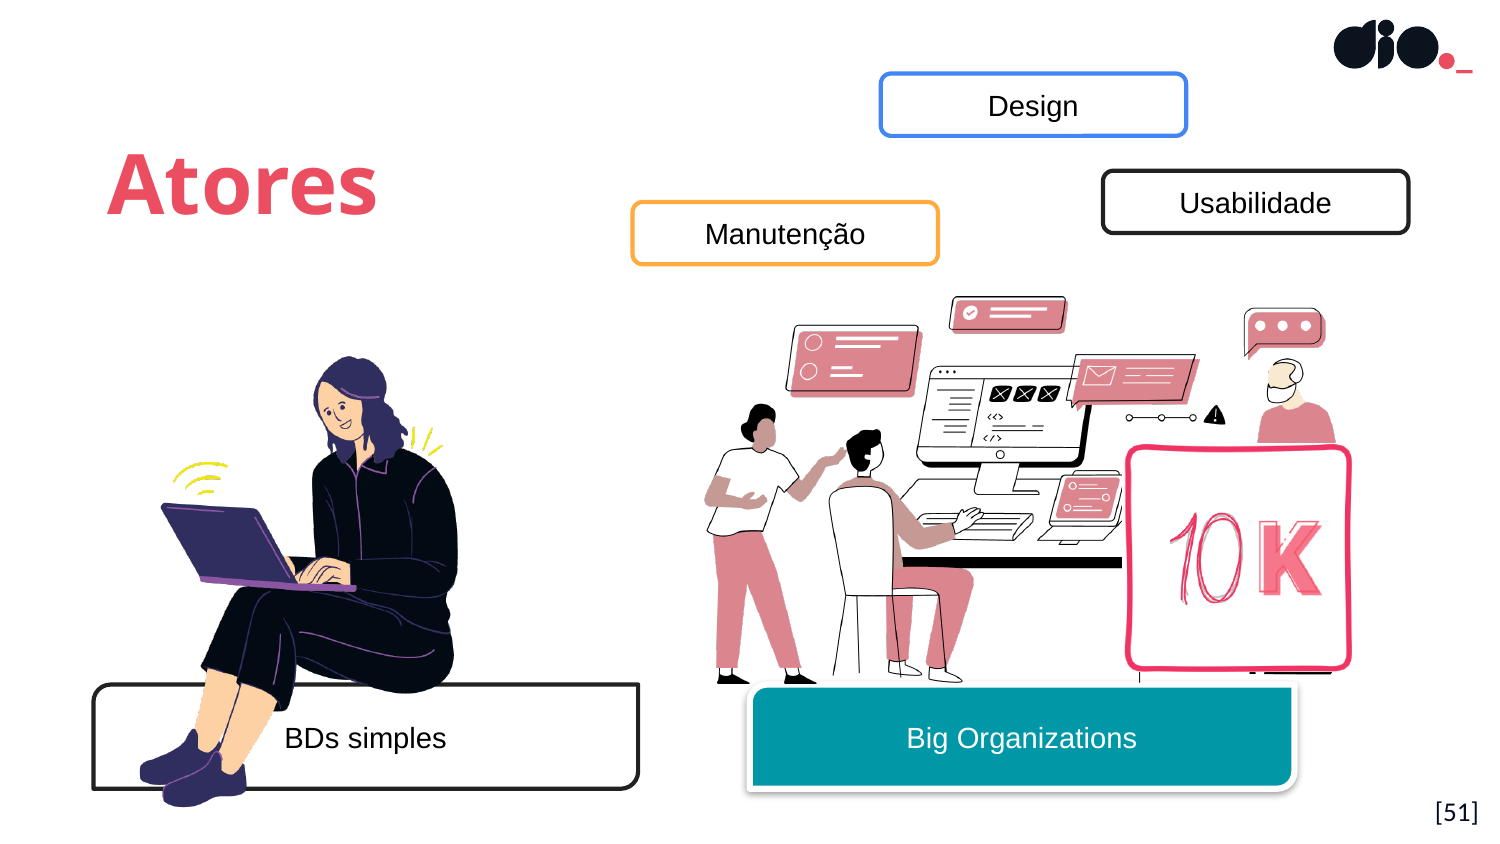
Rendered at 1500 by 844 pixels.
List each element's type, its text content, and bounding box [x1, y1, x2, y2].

slide_number [<número>] [1403, 779, 1494, 844]
text_box BDs simples [91, 682, 134, 791]
text_box Design [878, 71, 1189, 138]
text_box BDs simples [493, 682, 641, 791]
text_box Atores [92, 104, 1408, 243]
picture [139, 355, 488, 811]
picture [1333, 19, 1473, 74]
text_box Manutenção [630, 199, 941, 267]
picture [675, 296, 1366, 685]
text_box Big Organizations [746, 692, 1298, 792]
text_box Usabilidade [1100, 168, 1411, 236]
